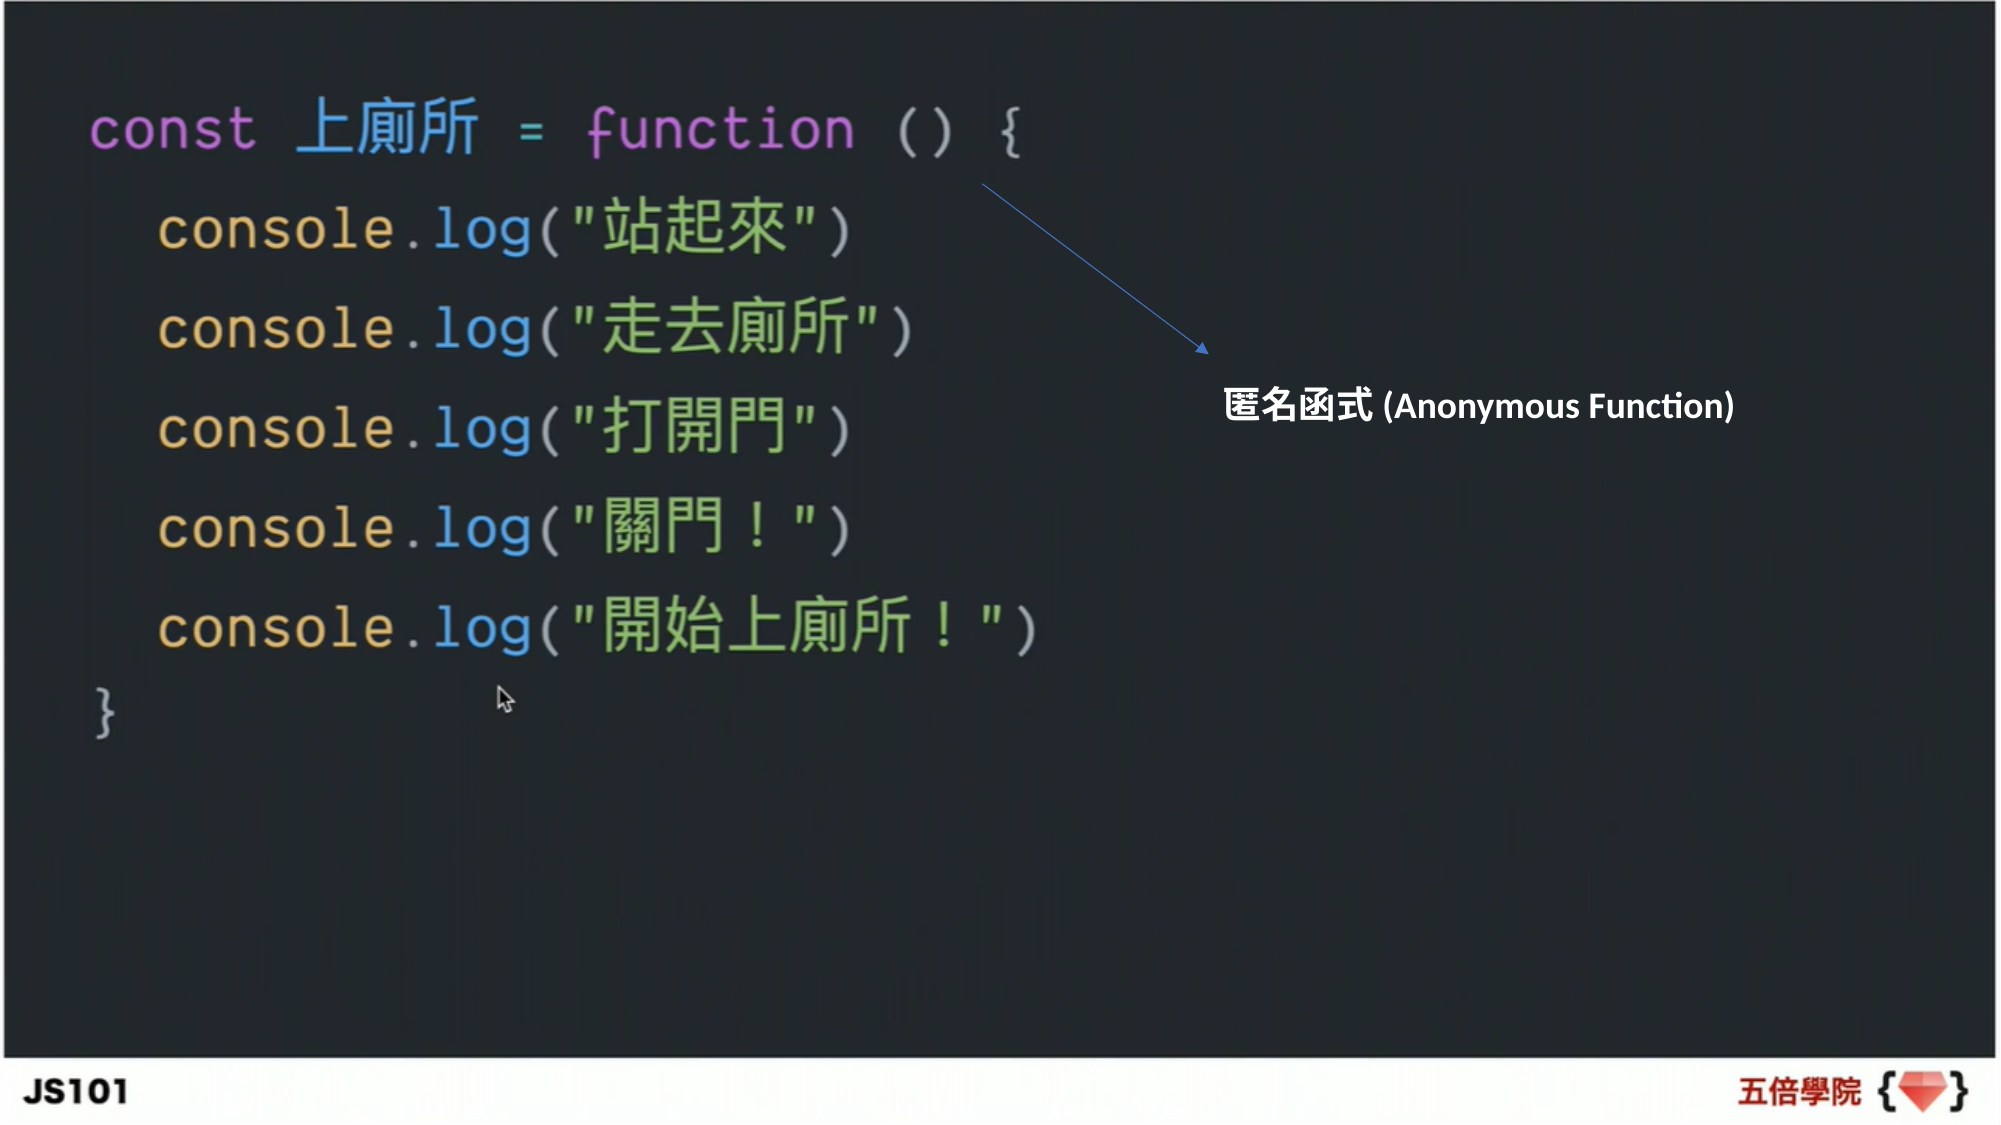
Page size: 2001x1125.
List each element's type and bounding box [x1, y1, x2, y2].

picture [0, 0, 2000, 1125]
text_box [982, 183, 1209, 355]
